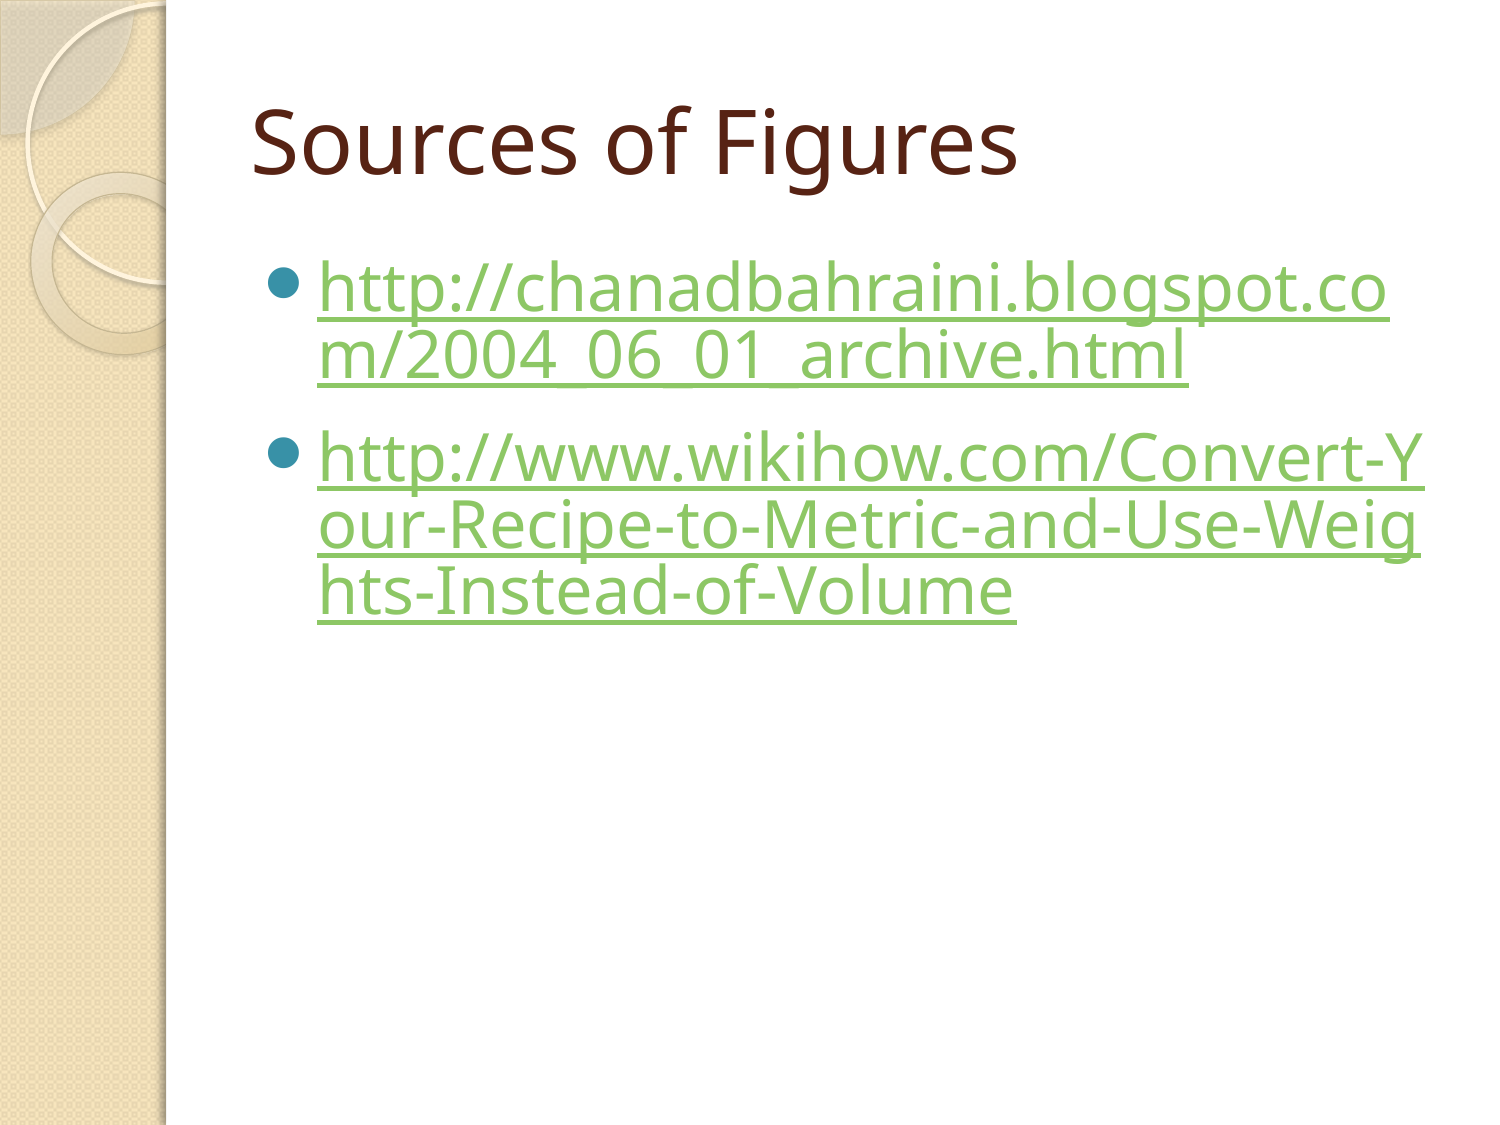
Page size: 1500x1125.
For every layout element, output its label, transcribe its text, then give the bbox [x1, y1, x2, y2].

title Sources of Figures [235, 45, 1466, 233]
list http://chanadbahraini.blogspot.com/2004_06_01_archive.html http://www.wikihow.com/Convert-Your-Recipe-to-Metric-and-Use-Weights-Instead-of-Volume [235, 237, 1466, 1025]
